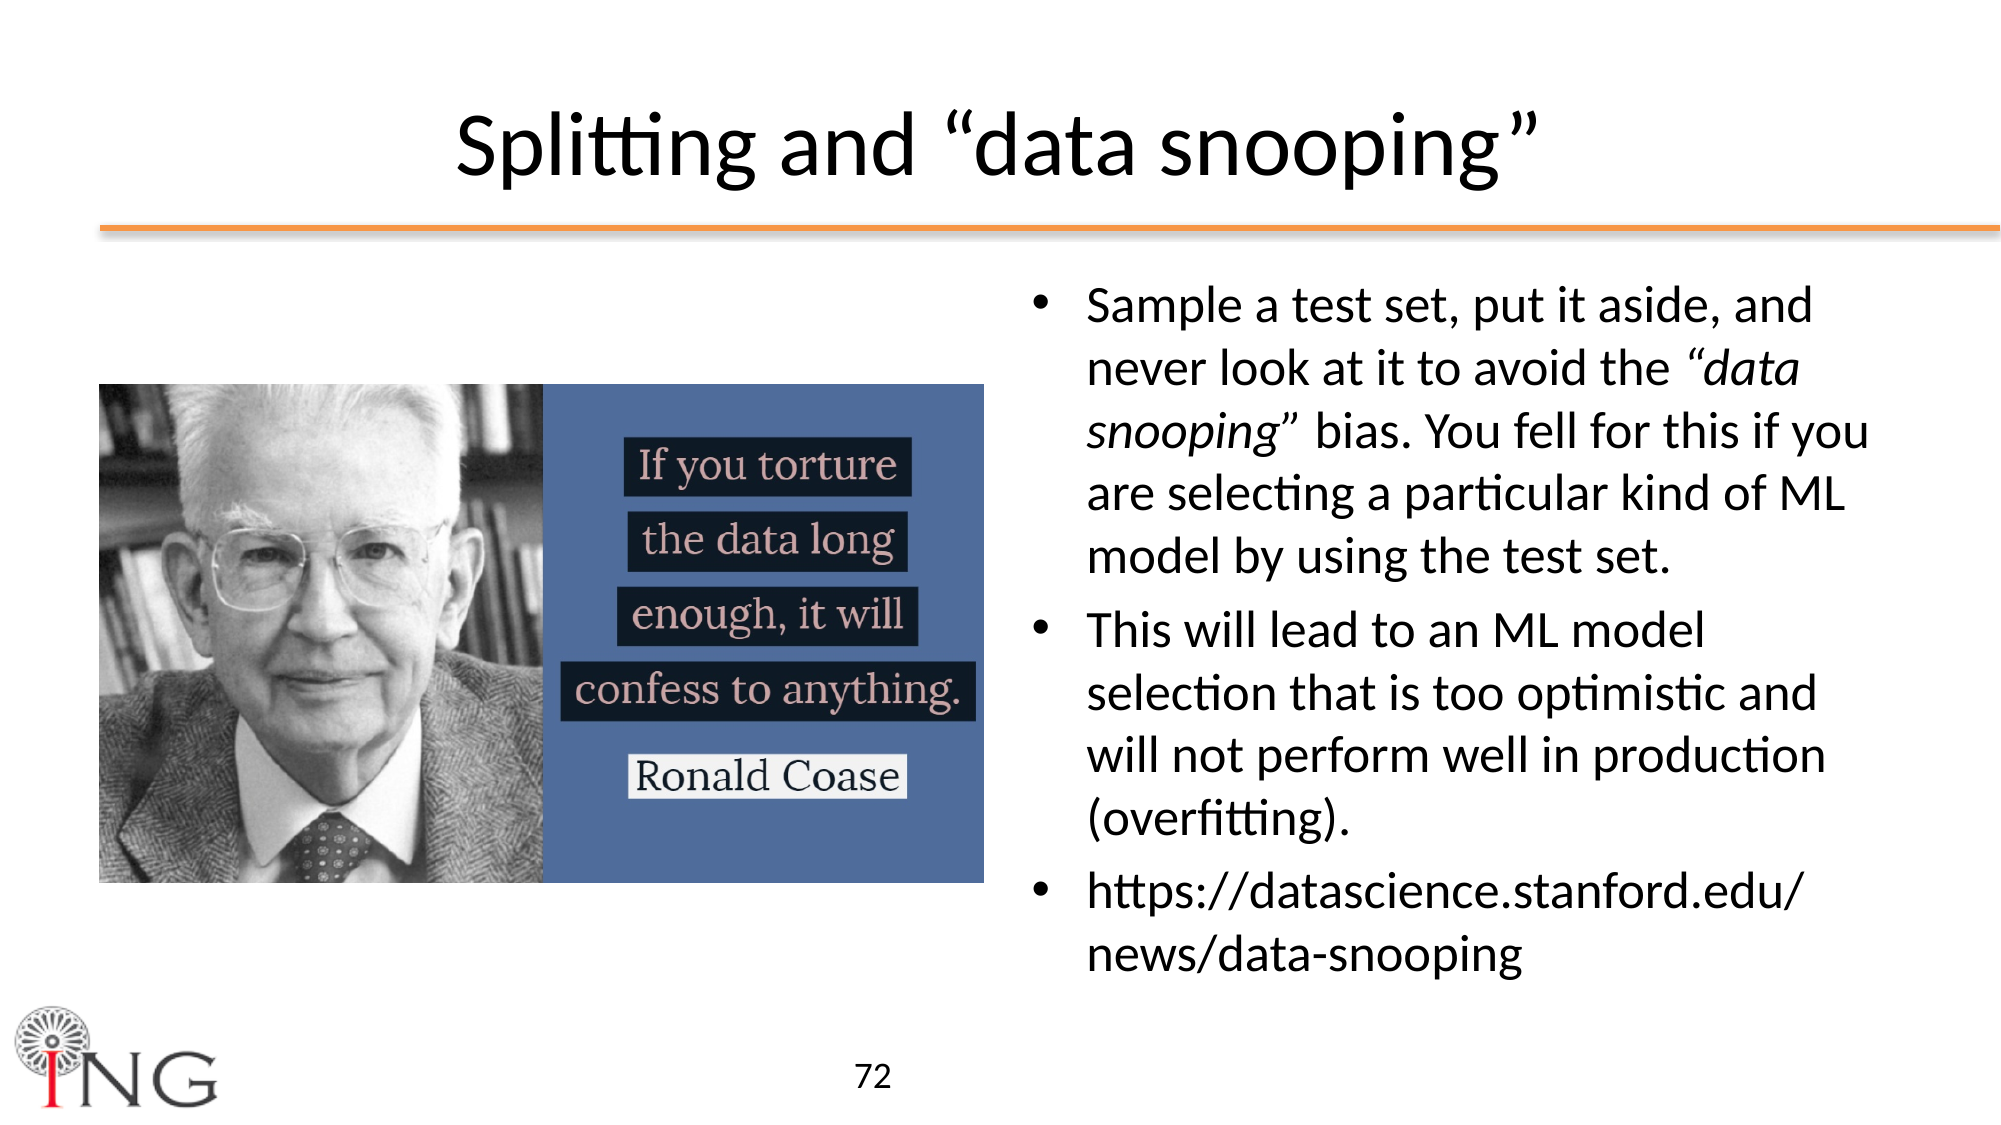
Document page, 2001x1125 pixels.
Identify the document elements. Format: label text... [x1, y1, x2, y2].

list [99, 384, 984, 883]
slide_number 72 [839, 1043, 1900, 1104]
title Splitting and “data snooping” [99, 45, 1900, 233]
list Sample a test set, put it aside, and never look at it to avoid the “data snooping” bias. You fell for this if you are selecting a particular kind of ML model by using the test set. This will lead to an ML model selection that is too optimistic and will not perform well in production (overfitting). https://datascience.stanford.edu/news/data-snooping [1016, 262, 1900, 1005]
picture [0, 987, 244, 1125]
